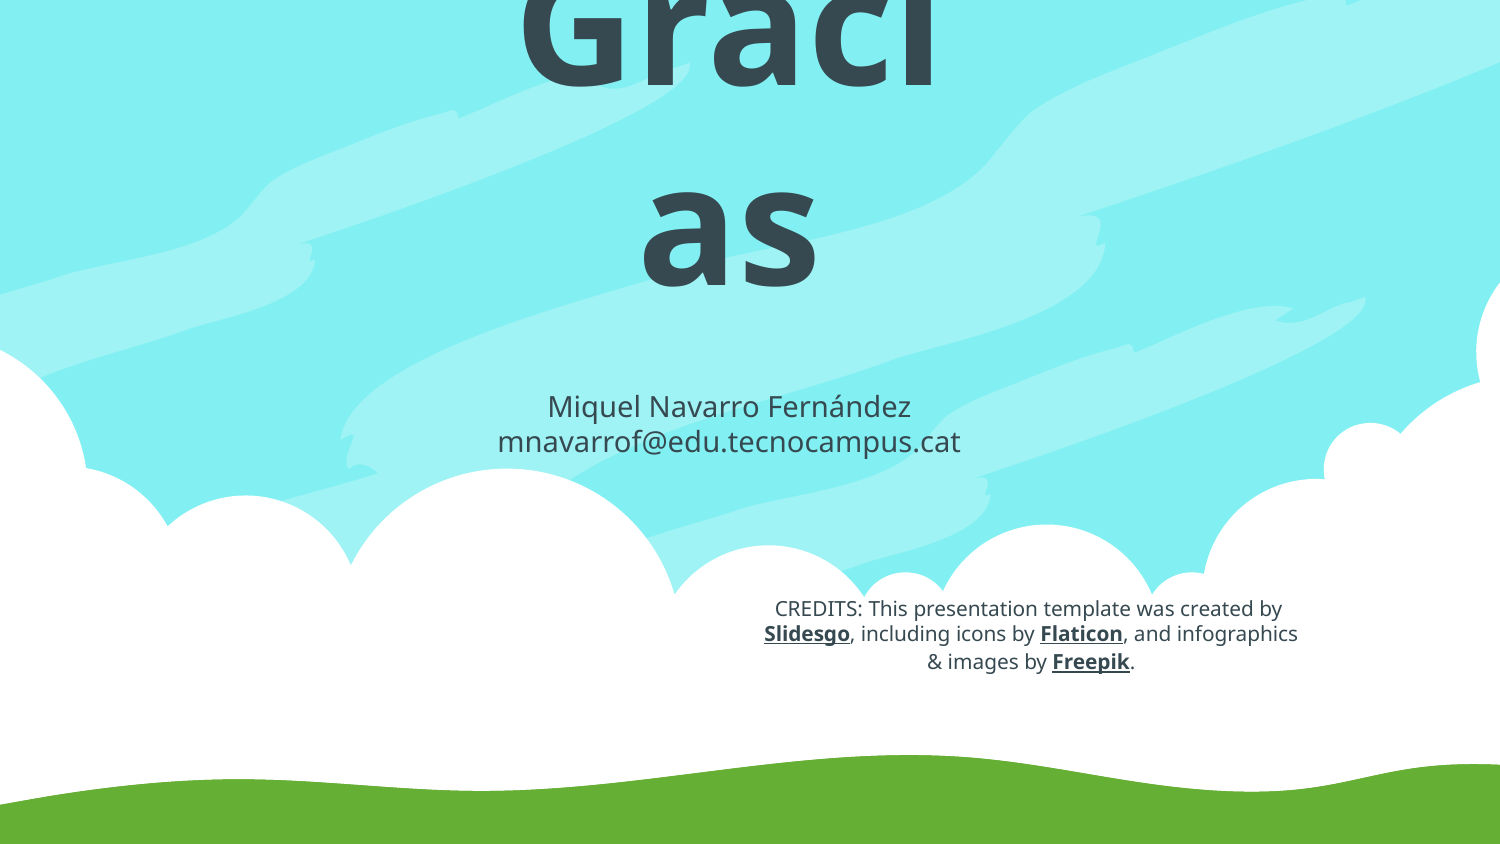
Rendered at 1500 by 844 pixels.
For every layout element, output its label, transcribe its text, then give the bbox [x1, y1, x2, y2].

title Gracias [458, 93, 1001, 334]
text_box [0, 755, 1500, 844]
subtitle Miquel Navarro Fernández mnavarrof@edu.tecnocampus.cat [437, 373, 1022, 514]
